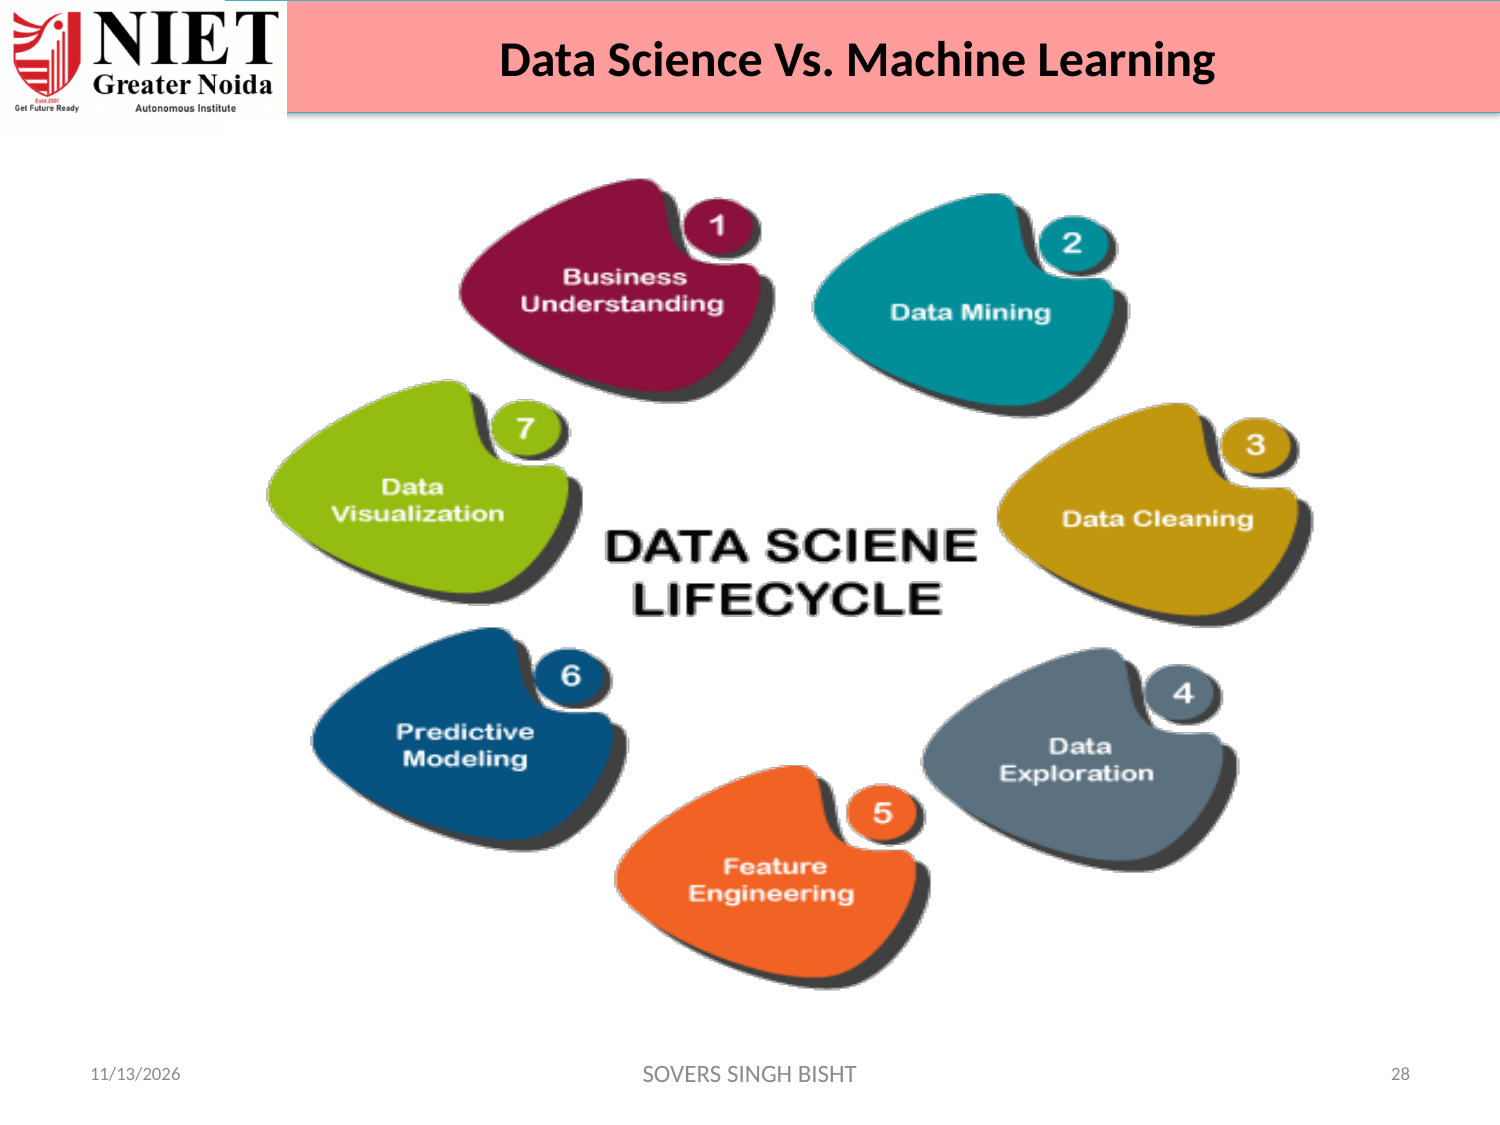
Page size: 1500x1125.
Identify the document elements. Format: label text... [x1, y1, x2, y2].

text_box Data Science Vs. Machine Learning [288, 0, 1500, 113]
footer SOVERS SINGH BISHT [512, 1042, 988, 1103]
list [163, 160, 1439, 995]
picture [0, 0, 288, 134]
slide_number 28 [1074, 1042, 1425, 1103]
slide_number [75, 1042, 425, 1103]
